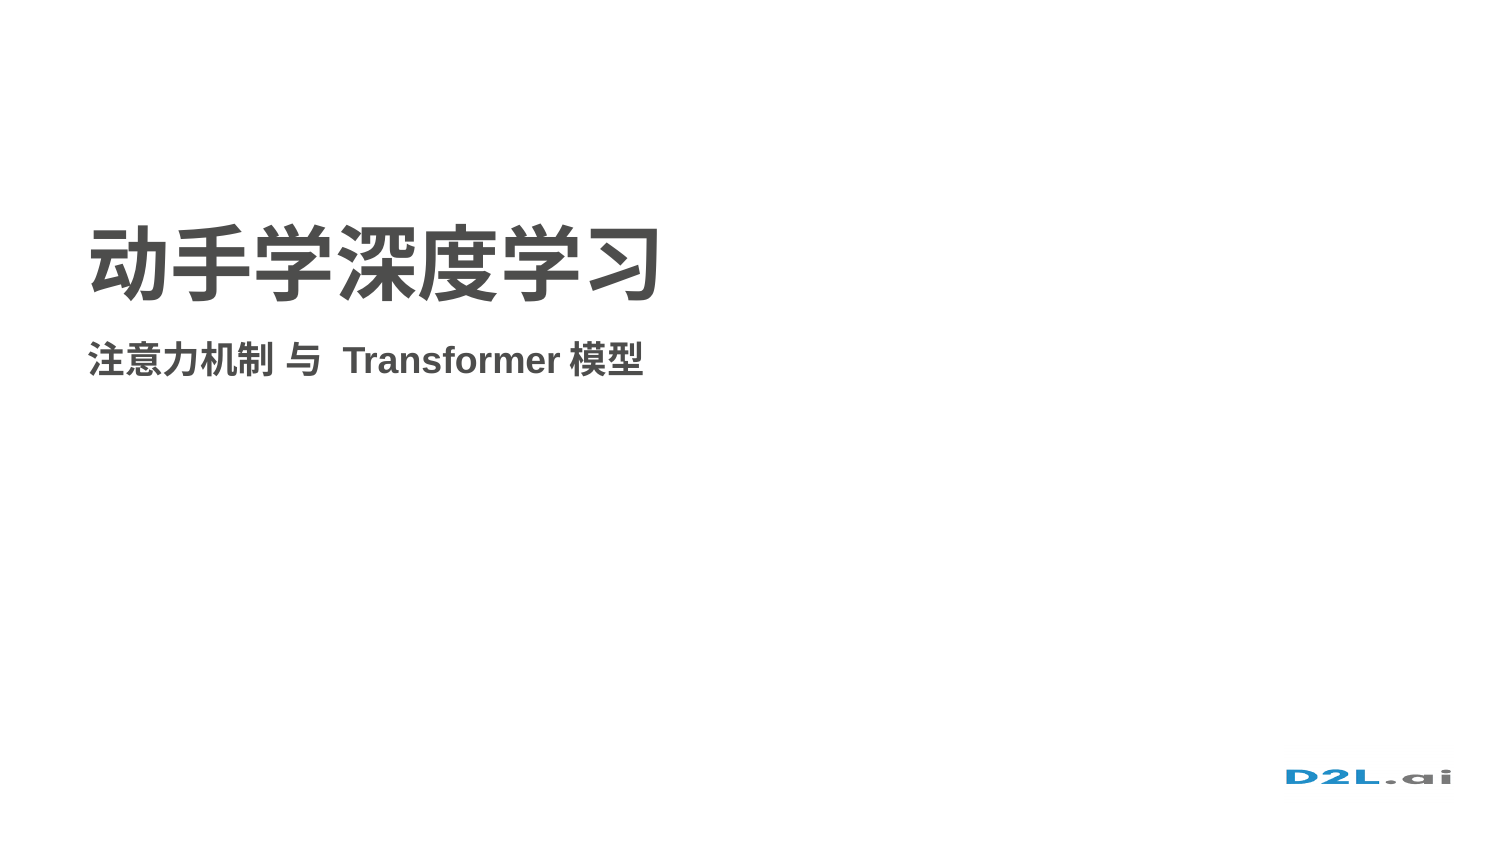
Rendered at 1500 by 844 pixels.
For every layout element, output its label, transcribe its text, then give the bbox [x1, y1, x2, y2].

list 注意力机制 与 Transformer模型 [79, 327, 1072, 409]
list 动手学深度学习 [79, 204, 1283, 328]
picture [1284, 745, 1454, 806]
